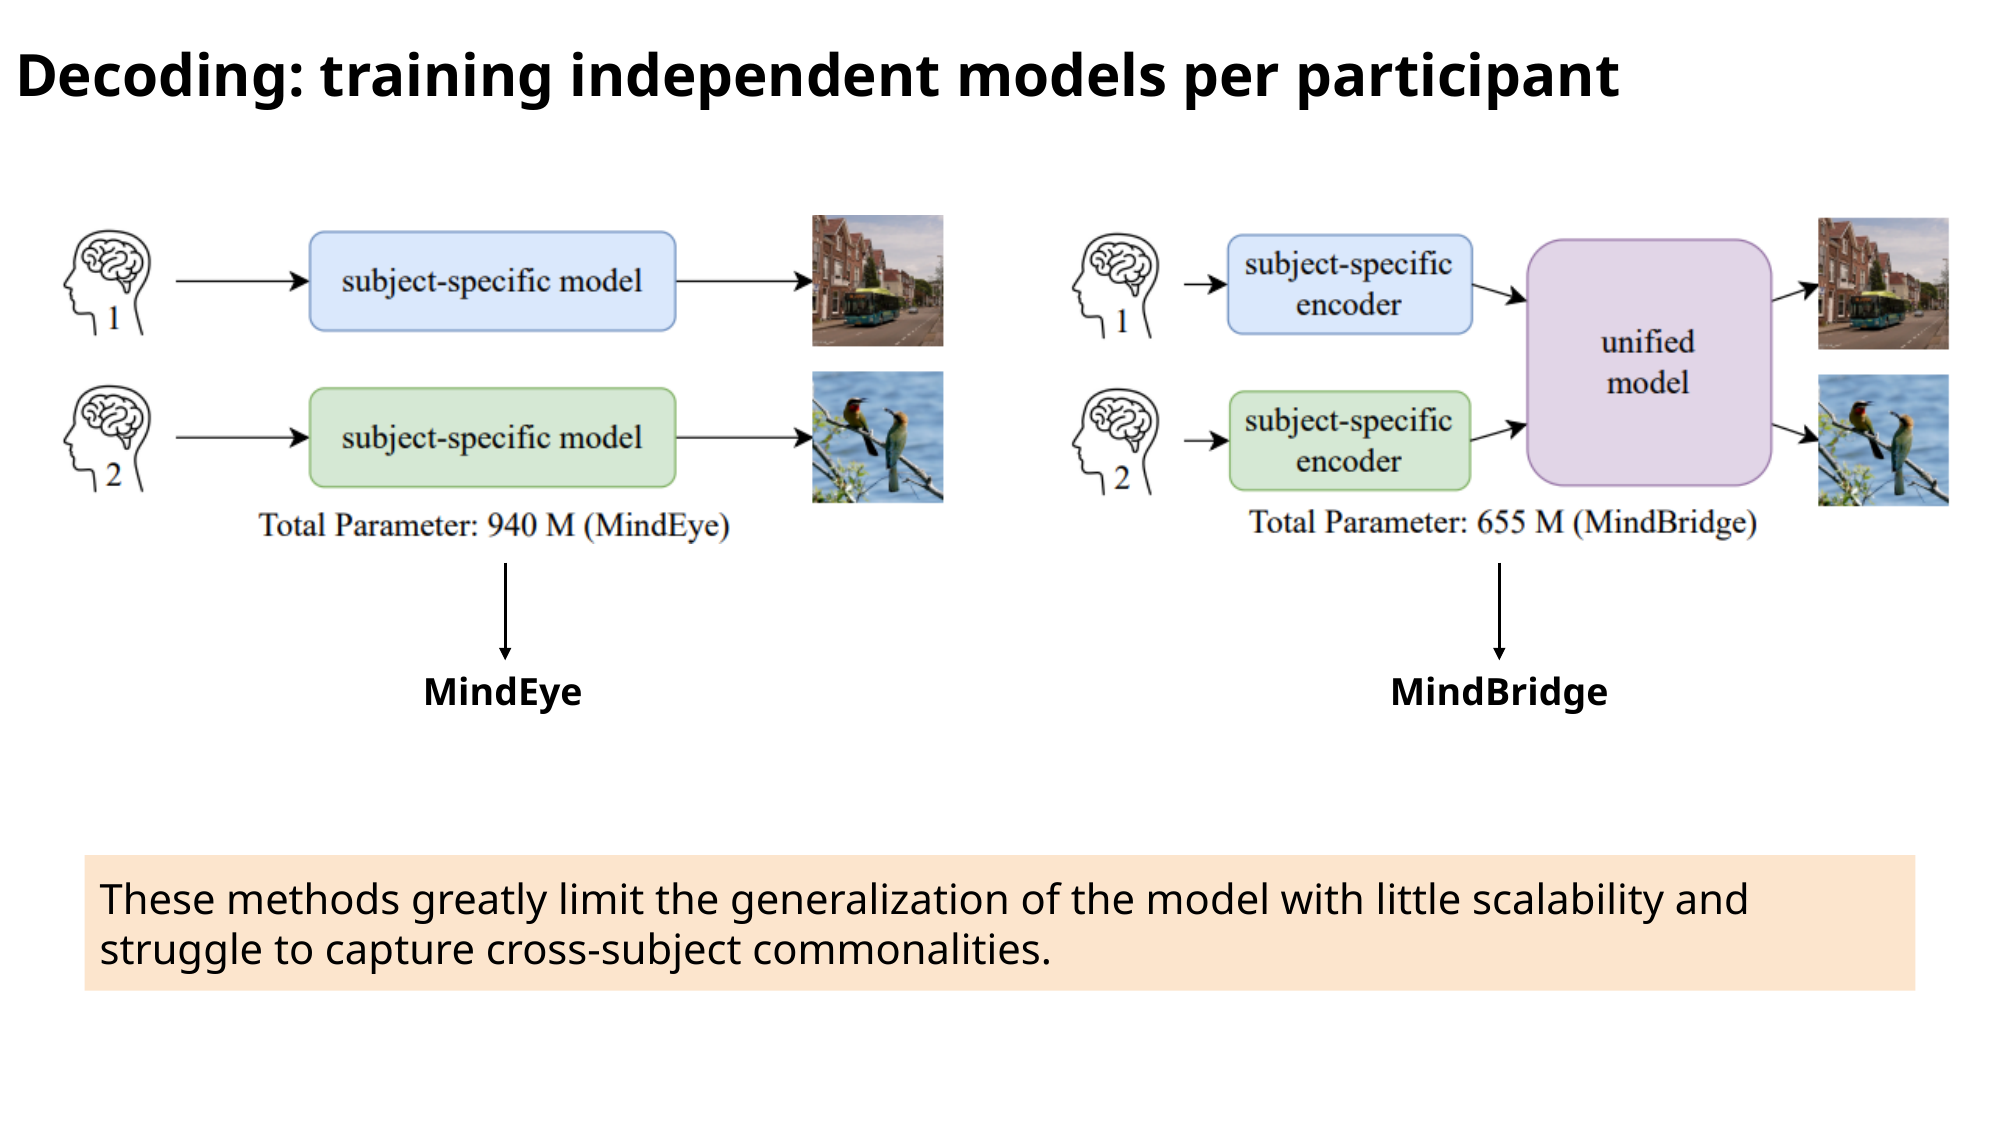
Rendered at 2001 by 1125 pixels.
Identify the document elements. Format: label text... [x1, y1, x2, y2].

picture [1059, 215, 1961, 544]
title Decoding: training independent models per participant [0, 0, 2000, 157]
text_box MindEye [404, 660, 601, 719]
text_box These methods greatly limit the generalization of the model with little scalability and struggle to capture cross-subject commonalities. [84, 855, 1916, 991]
picture [52, 215, 954, 544]
text_box MindBridge [1371, 660, 1628, 719]
